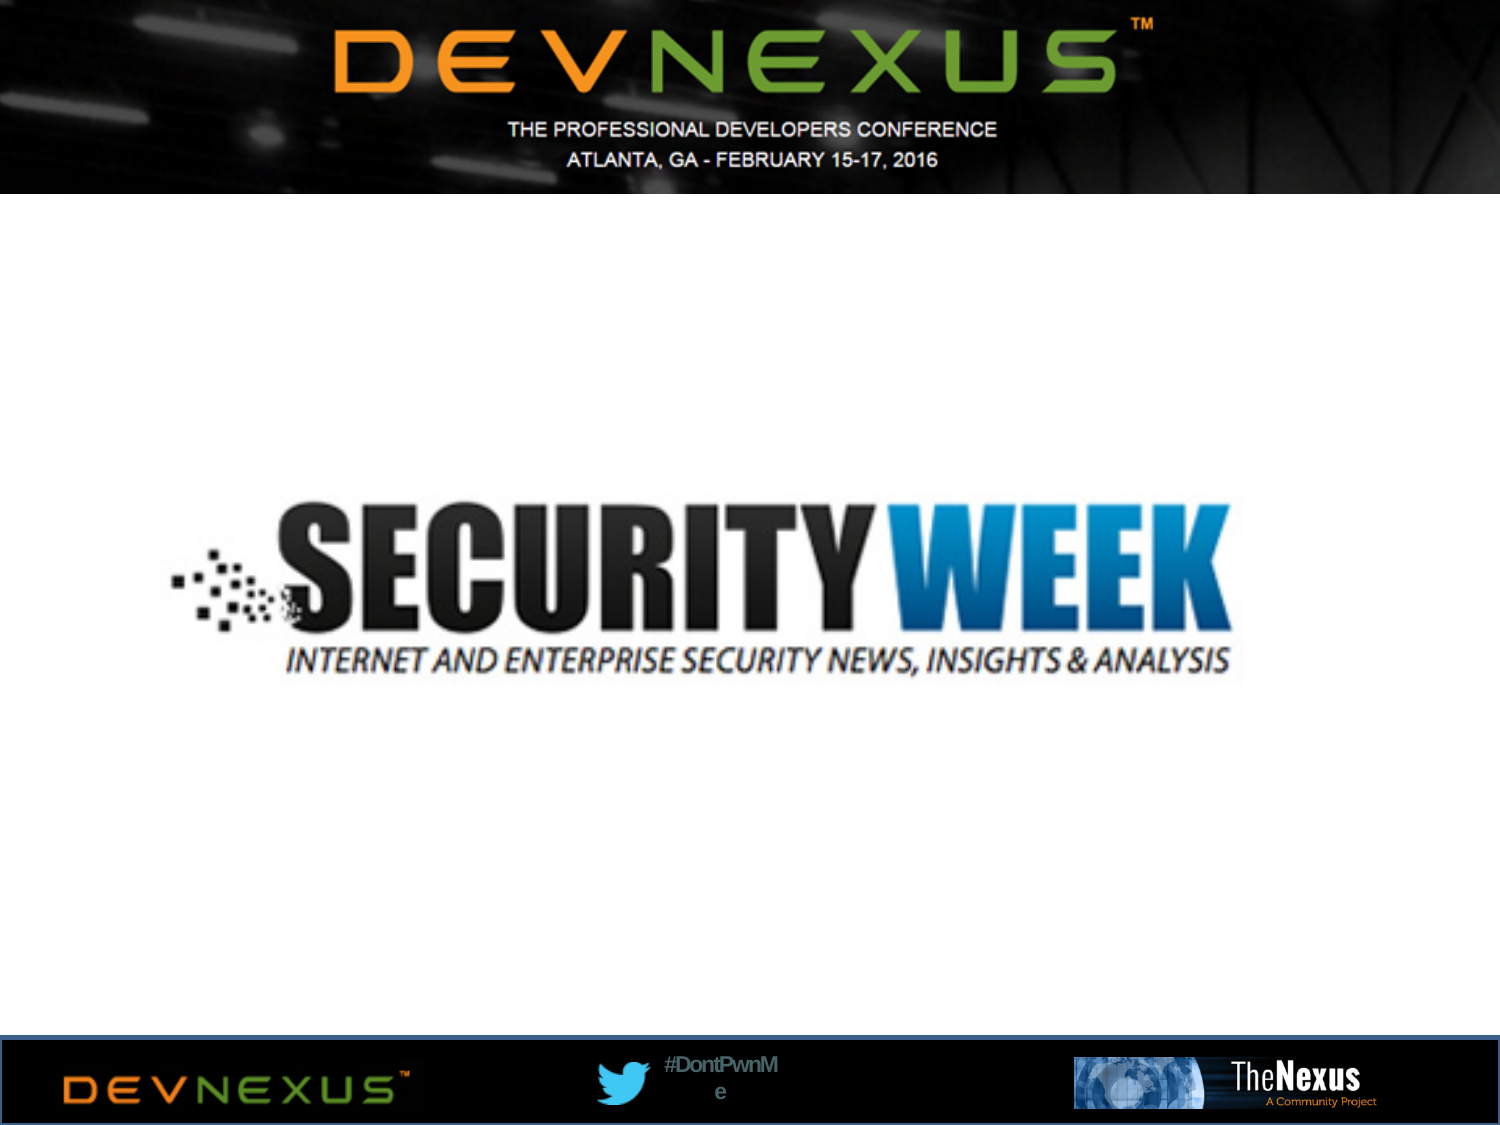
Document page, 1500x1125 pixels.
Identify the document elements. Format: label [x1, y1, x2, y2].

picture [1074, 1057, 1388, 1109]
picture [0, 0, 1500, 194]
picture [597, 1062, 651, 1105]
picture [49, 1059, 425, 1113]
picture [159, 487, 1263, 690]
